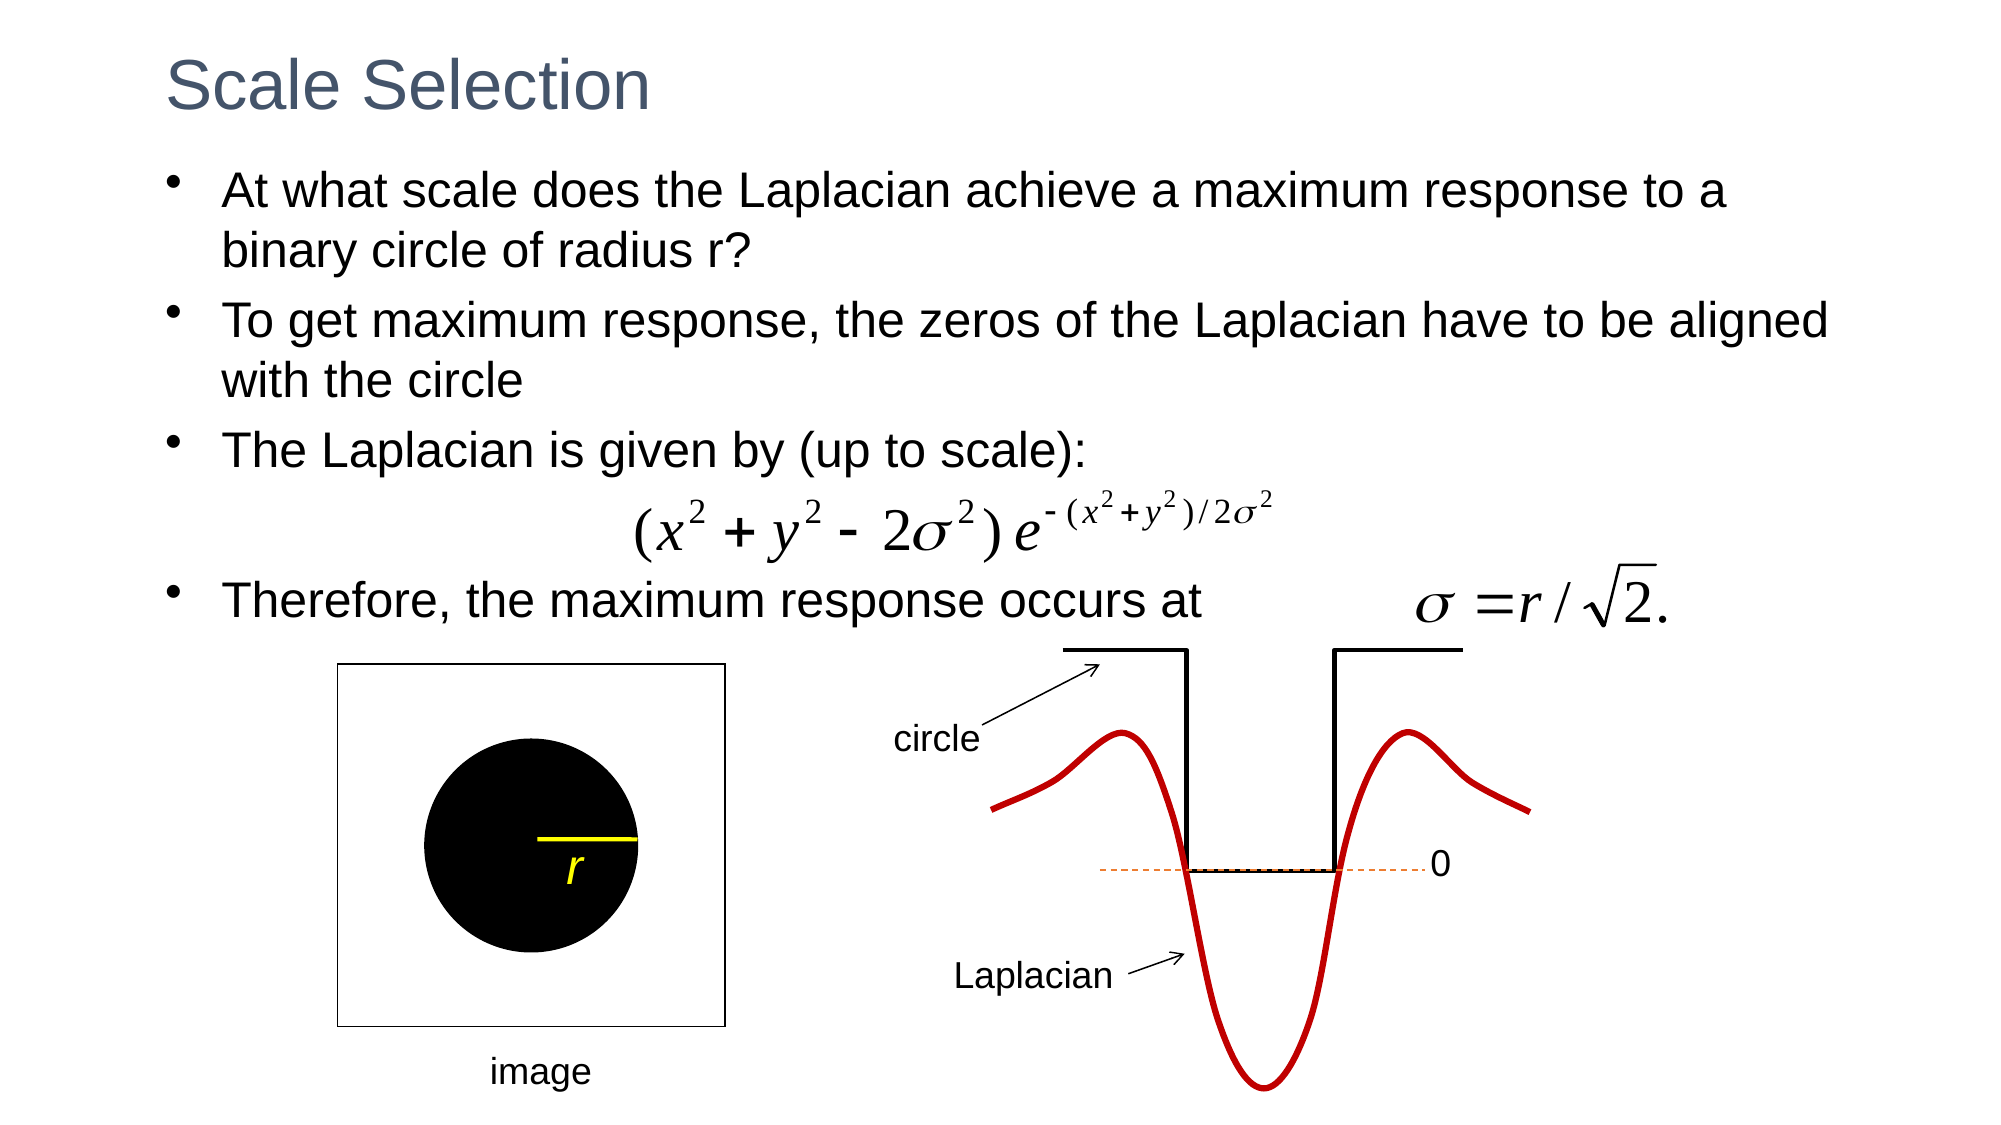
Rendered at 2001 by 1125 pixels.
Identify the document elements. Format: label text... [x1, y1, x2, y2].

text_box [1407, 551, 1681, 638]
title Scale Selection [149, 12, 1851, 149]
list At what scale does the Laplacian achieve a maximum response to a binary circle of radius r? To get maximum response, the zeros of the Laplacian have to be aligned with the circle The Laplacian is given by (up to scale): Therefore, the maximum response occurs at [149, 149, 1851, 1013]
text_box image [475, 1039, 607, 1099]
text_box [337, 664, 725, 1027]
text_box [877, 649, 1531, 1089]
text_box [424, 739, 638, 952]
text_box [624, 474, 1288, 577]
text_box r [551, 826, 598, 902]
